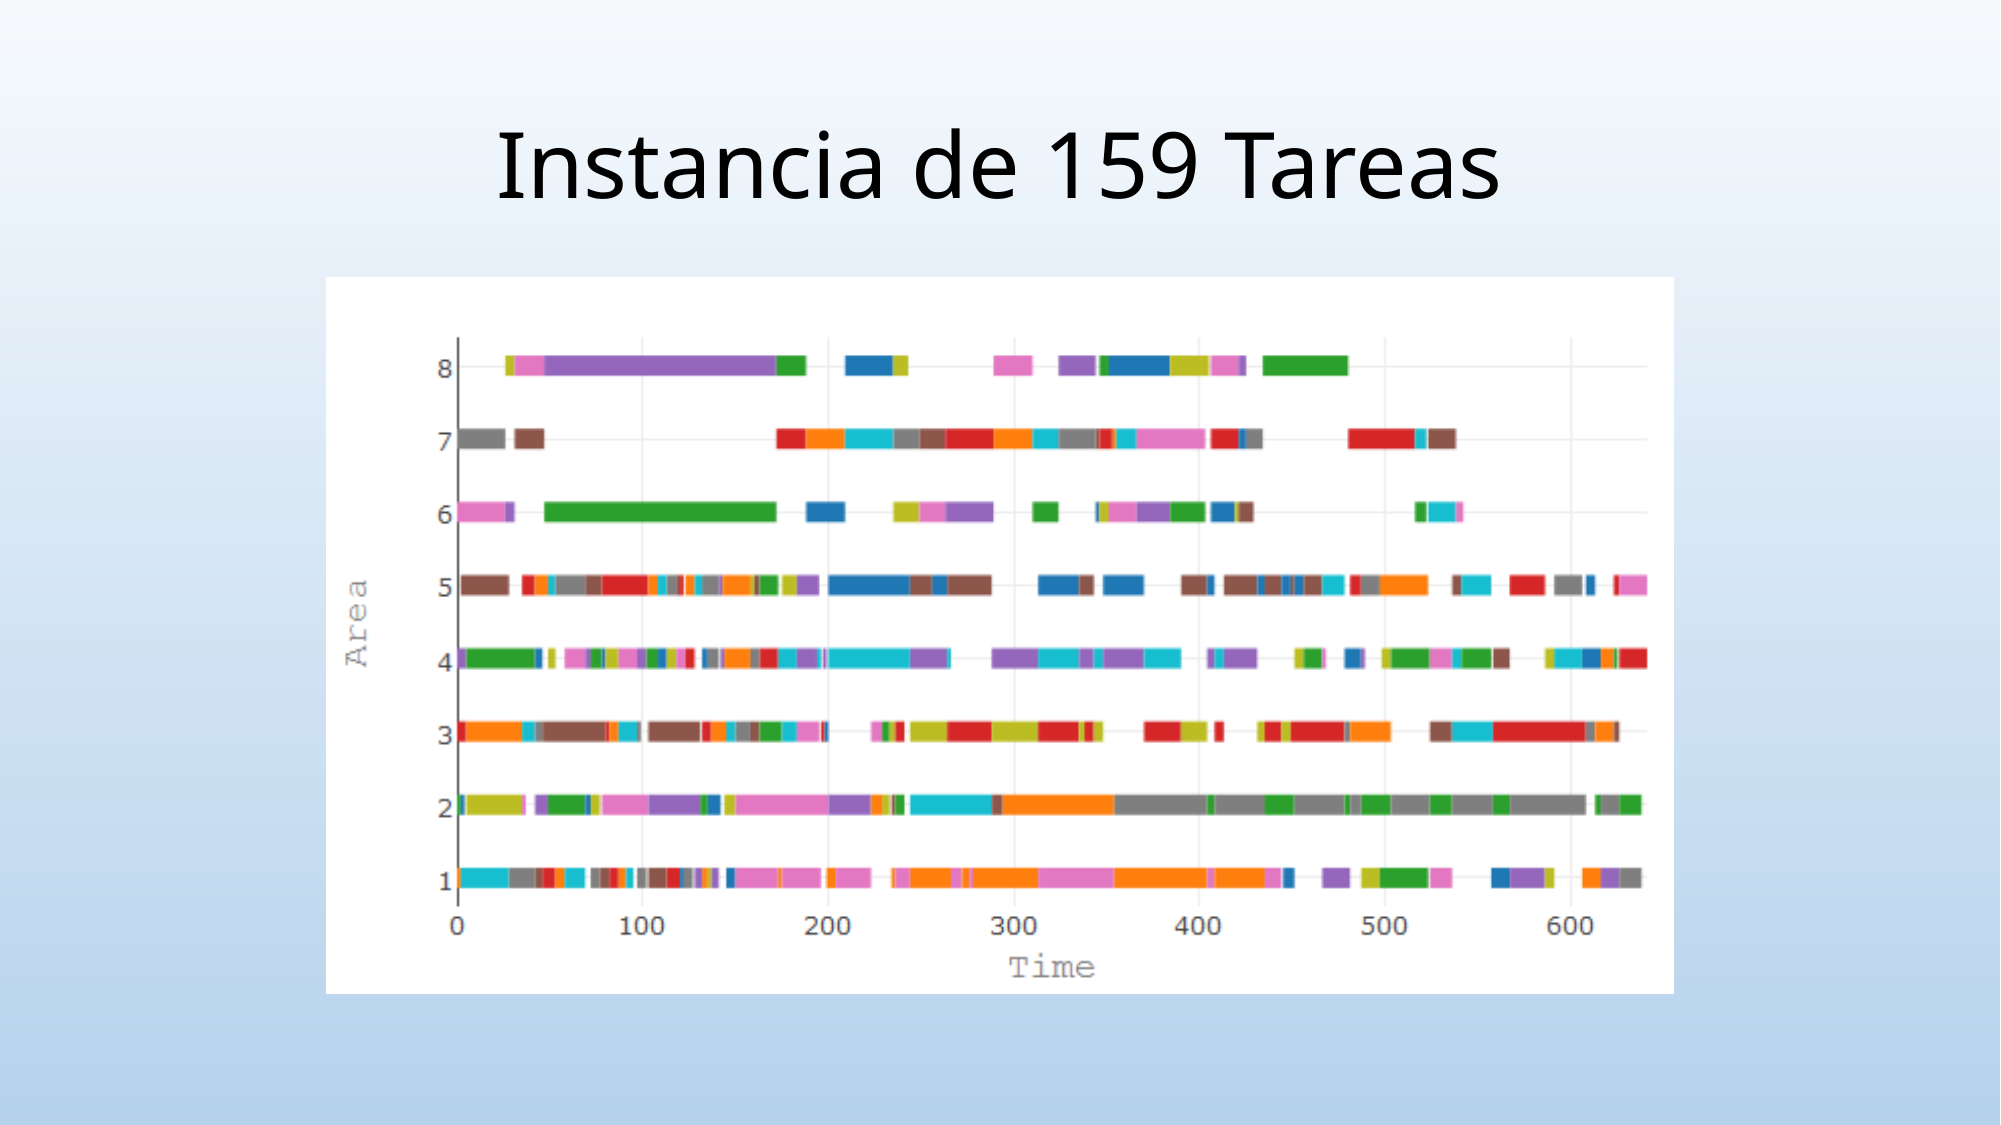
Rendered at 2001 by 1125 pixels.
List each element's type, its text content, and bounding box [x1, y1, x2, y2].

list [326, 277, 1674, 994]
title Instancia de 159 Tareas [137, 59, 1863, 278]
